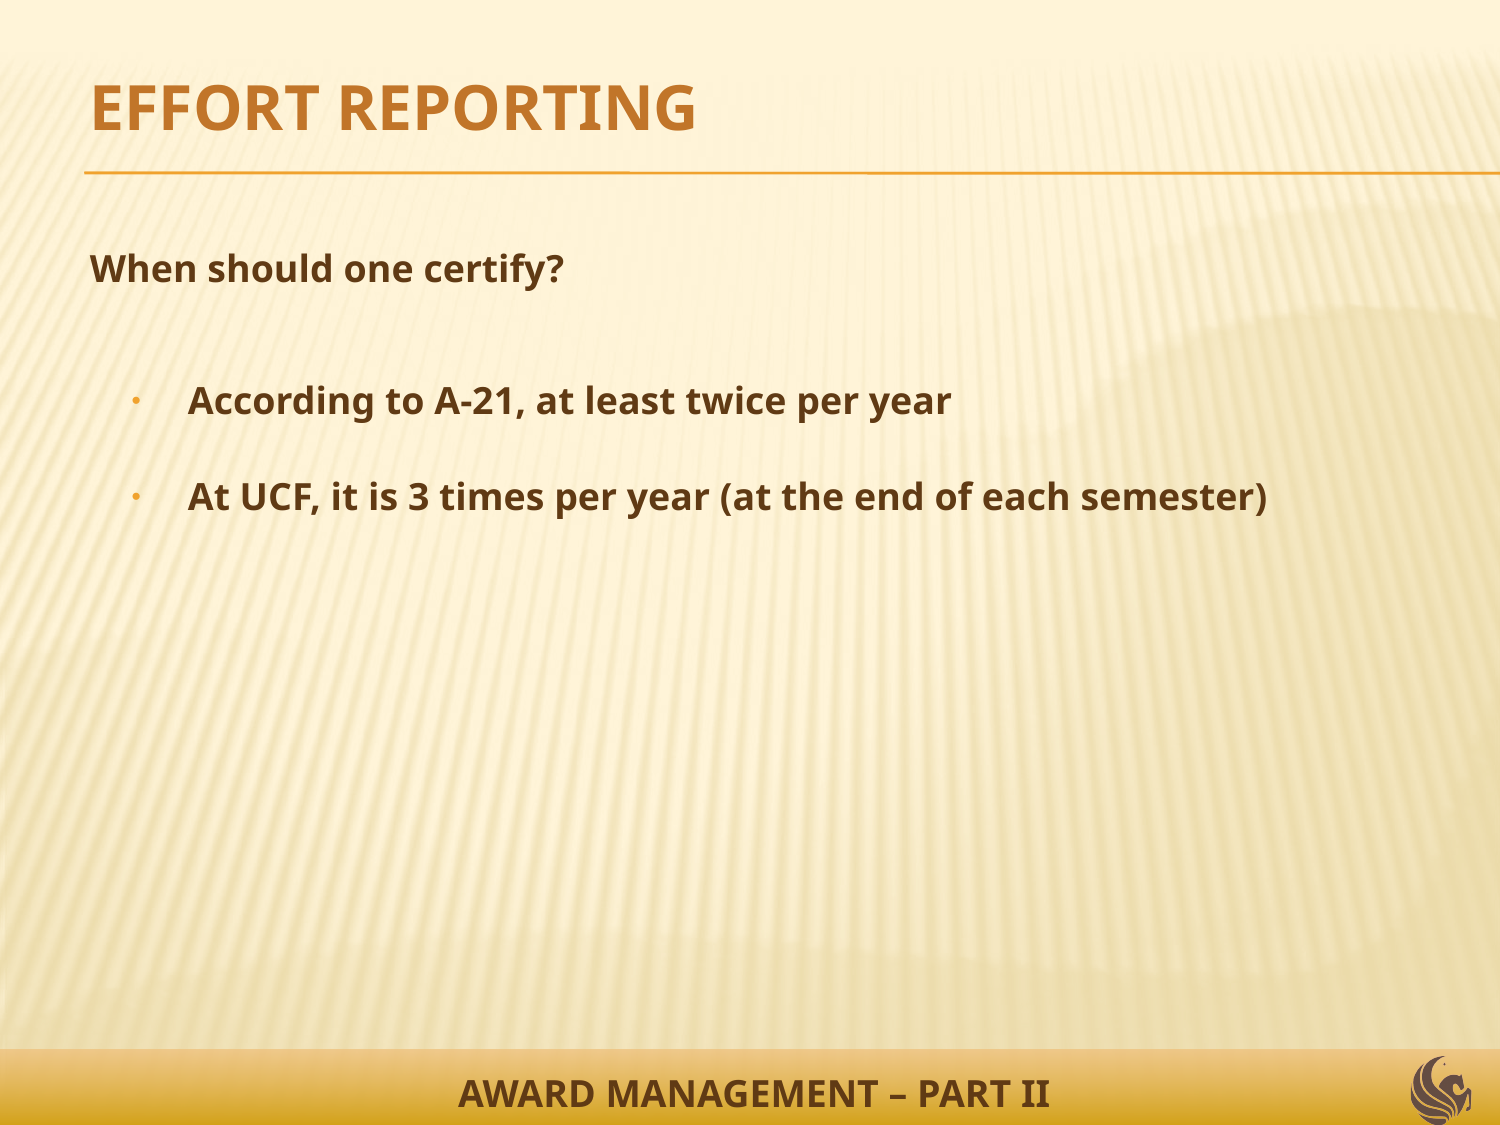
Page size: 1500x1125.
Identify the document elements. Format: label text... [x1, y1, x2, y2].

text_box According to A-21, at least twice per year At UCF, it is 3 times per year (at the end of each semester) [116, 374, 1392, 654]
text_box AWARD MANAGEMENT – PART II [23, 1062, 1486, 1123]
text_box When should one certify? [74, 237, 1438, 298]
text_box EFFORT REPORTING [75, 45, 1400, 150]
